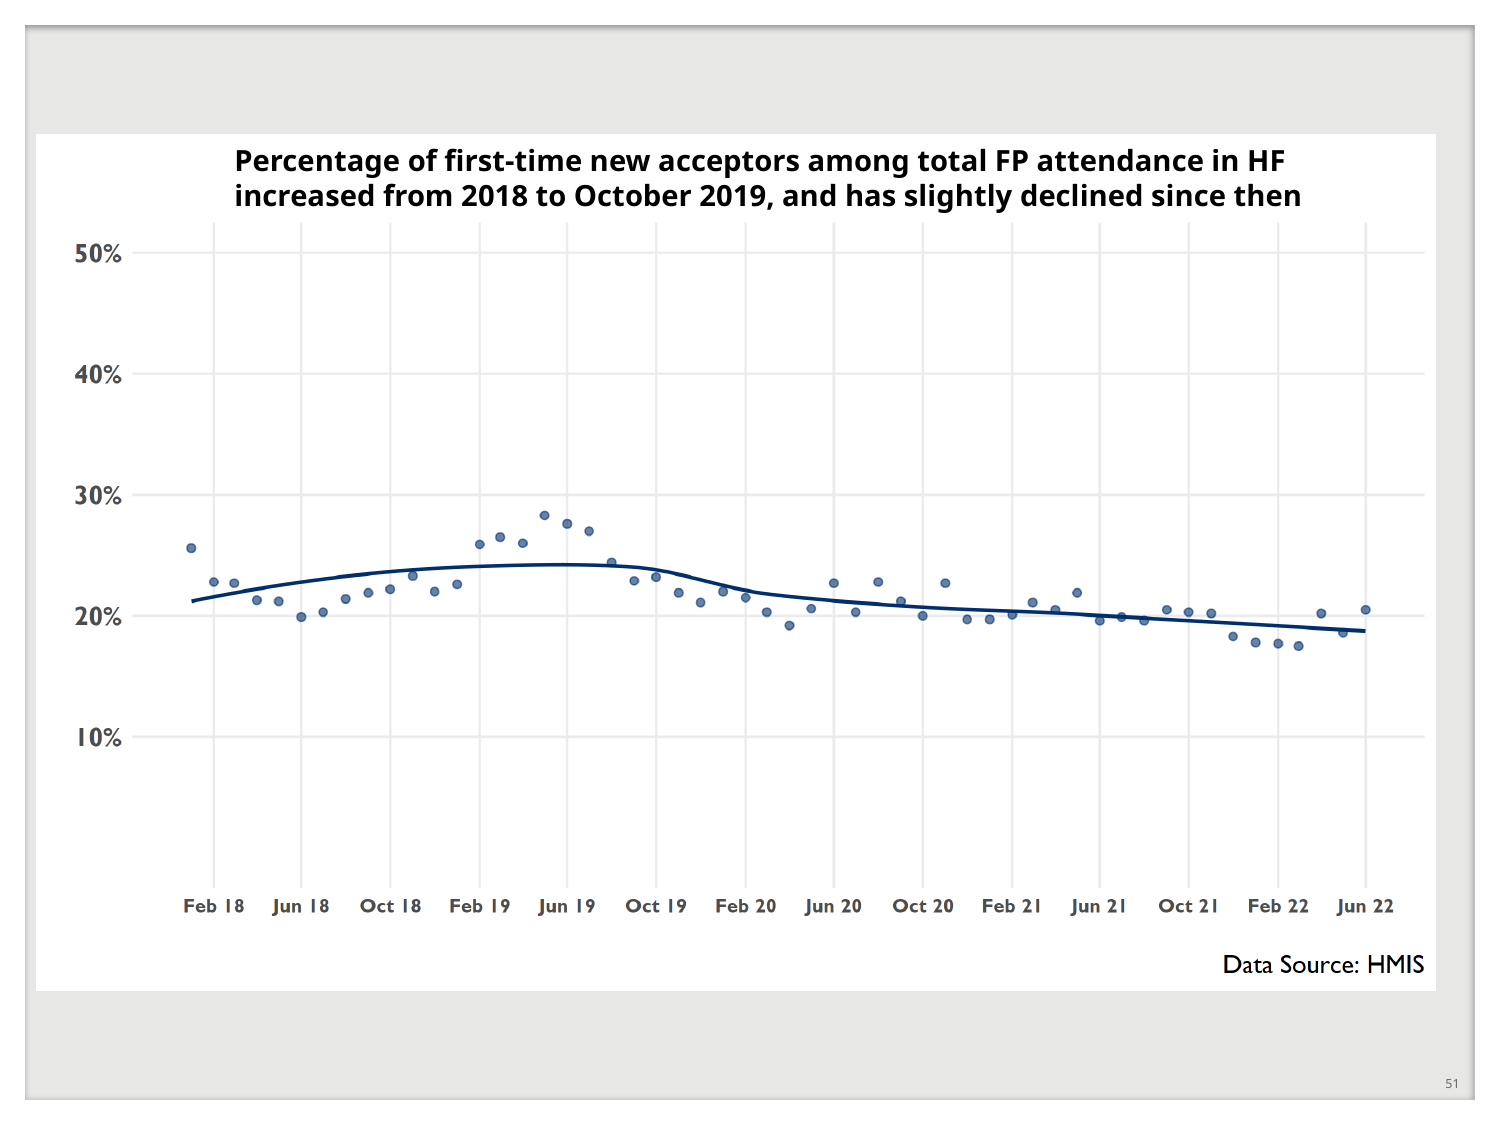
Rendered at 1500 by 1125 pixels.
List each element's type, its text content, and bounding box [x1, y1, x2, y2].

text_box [35, 134, 1437, 991]
slide_number 51 [1125, 1069, 1475, 1100]
